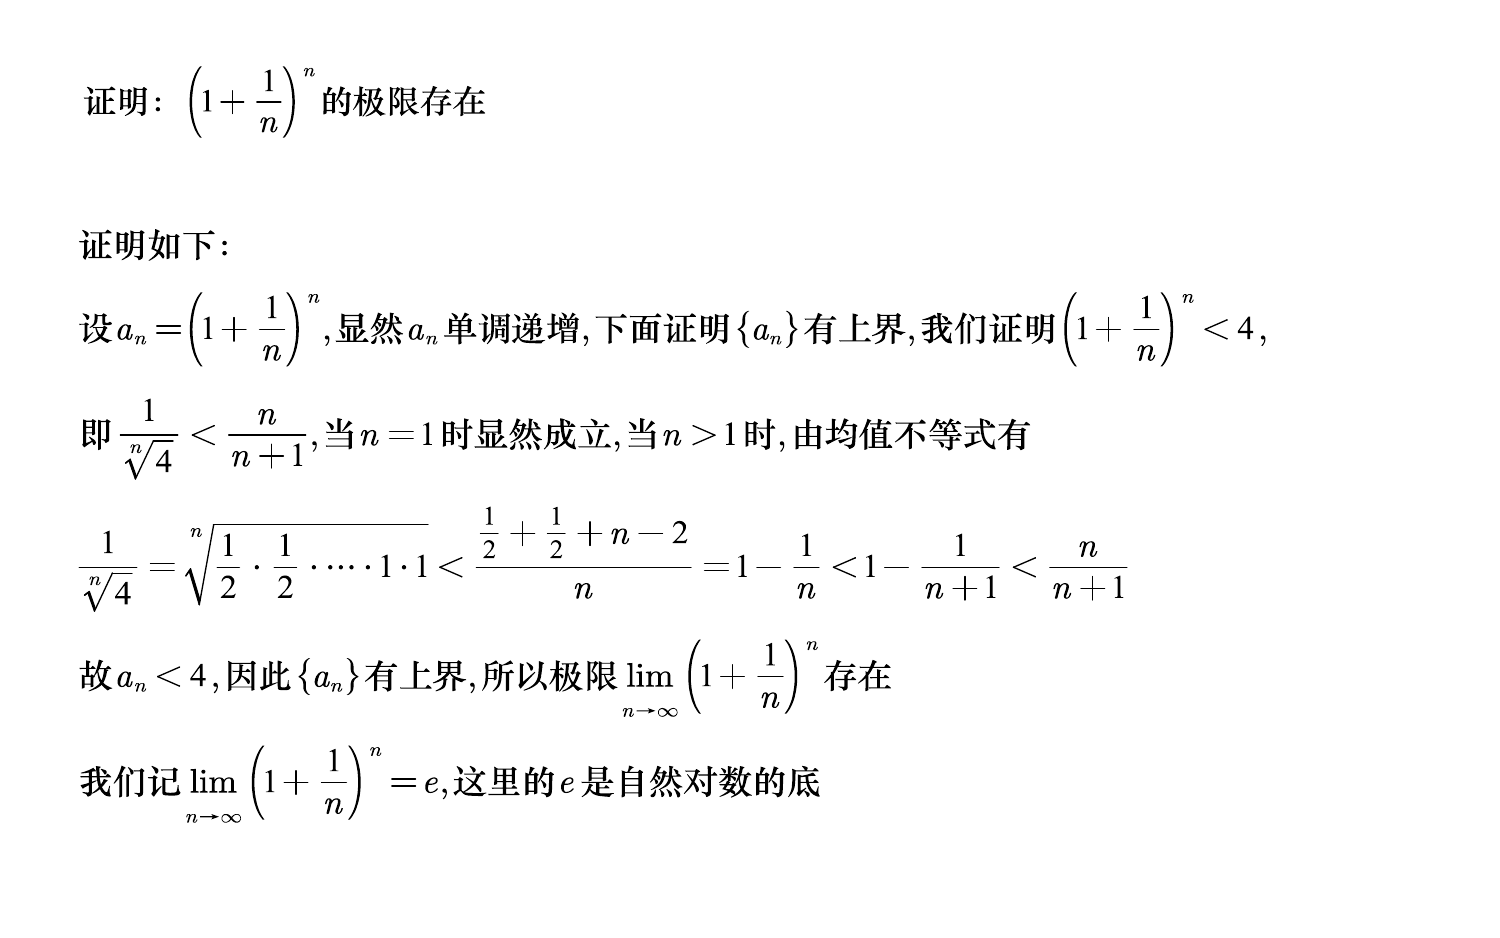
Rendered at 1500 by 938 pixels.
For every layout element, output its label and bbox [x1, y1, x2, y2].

text_box [80, 56, 493, 150]
text_box [71, 219, 1274, 835]
